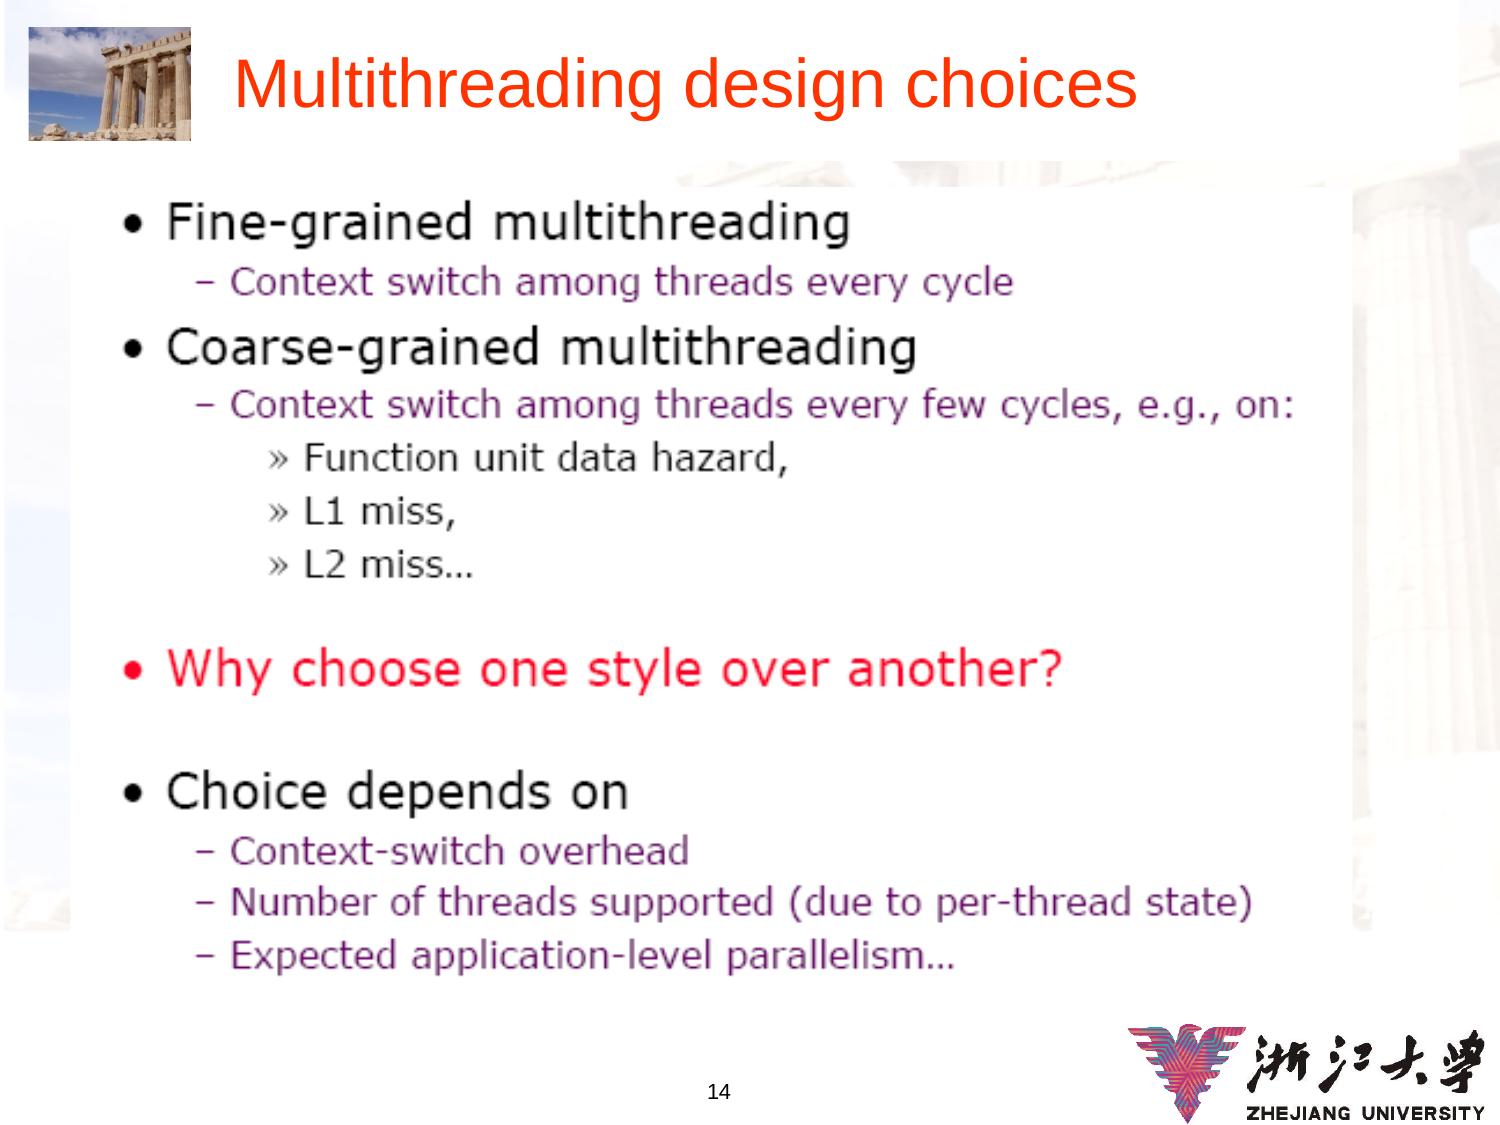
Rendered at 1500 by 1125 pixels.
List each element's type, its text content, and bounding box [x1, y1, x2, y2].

title Multithreading design choices [218, 0, 1459, 161]
picture [0, 0, 1500, 1125]
